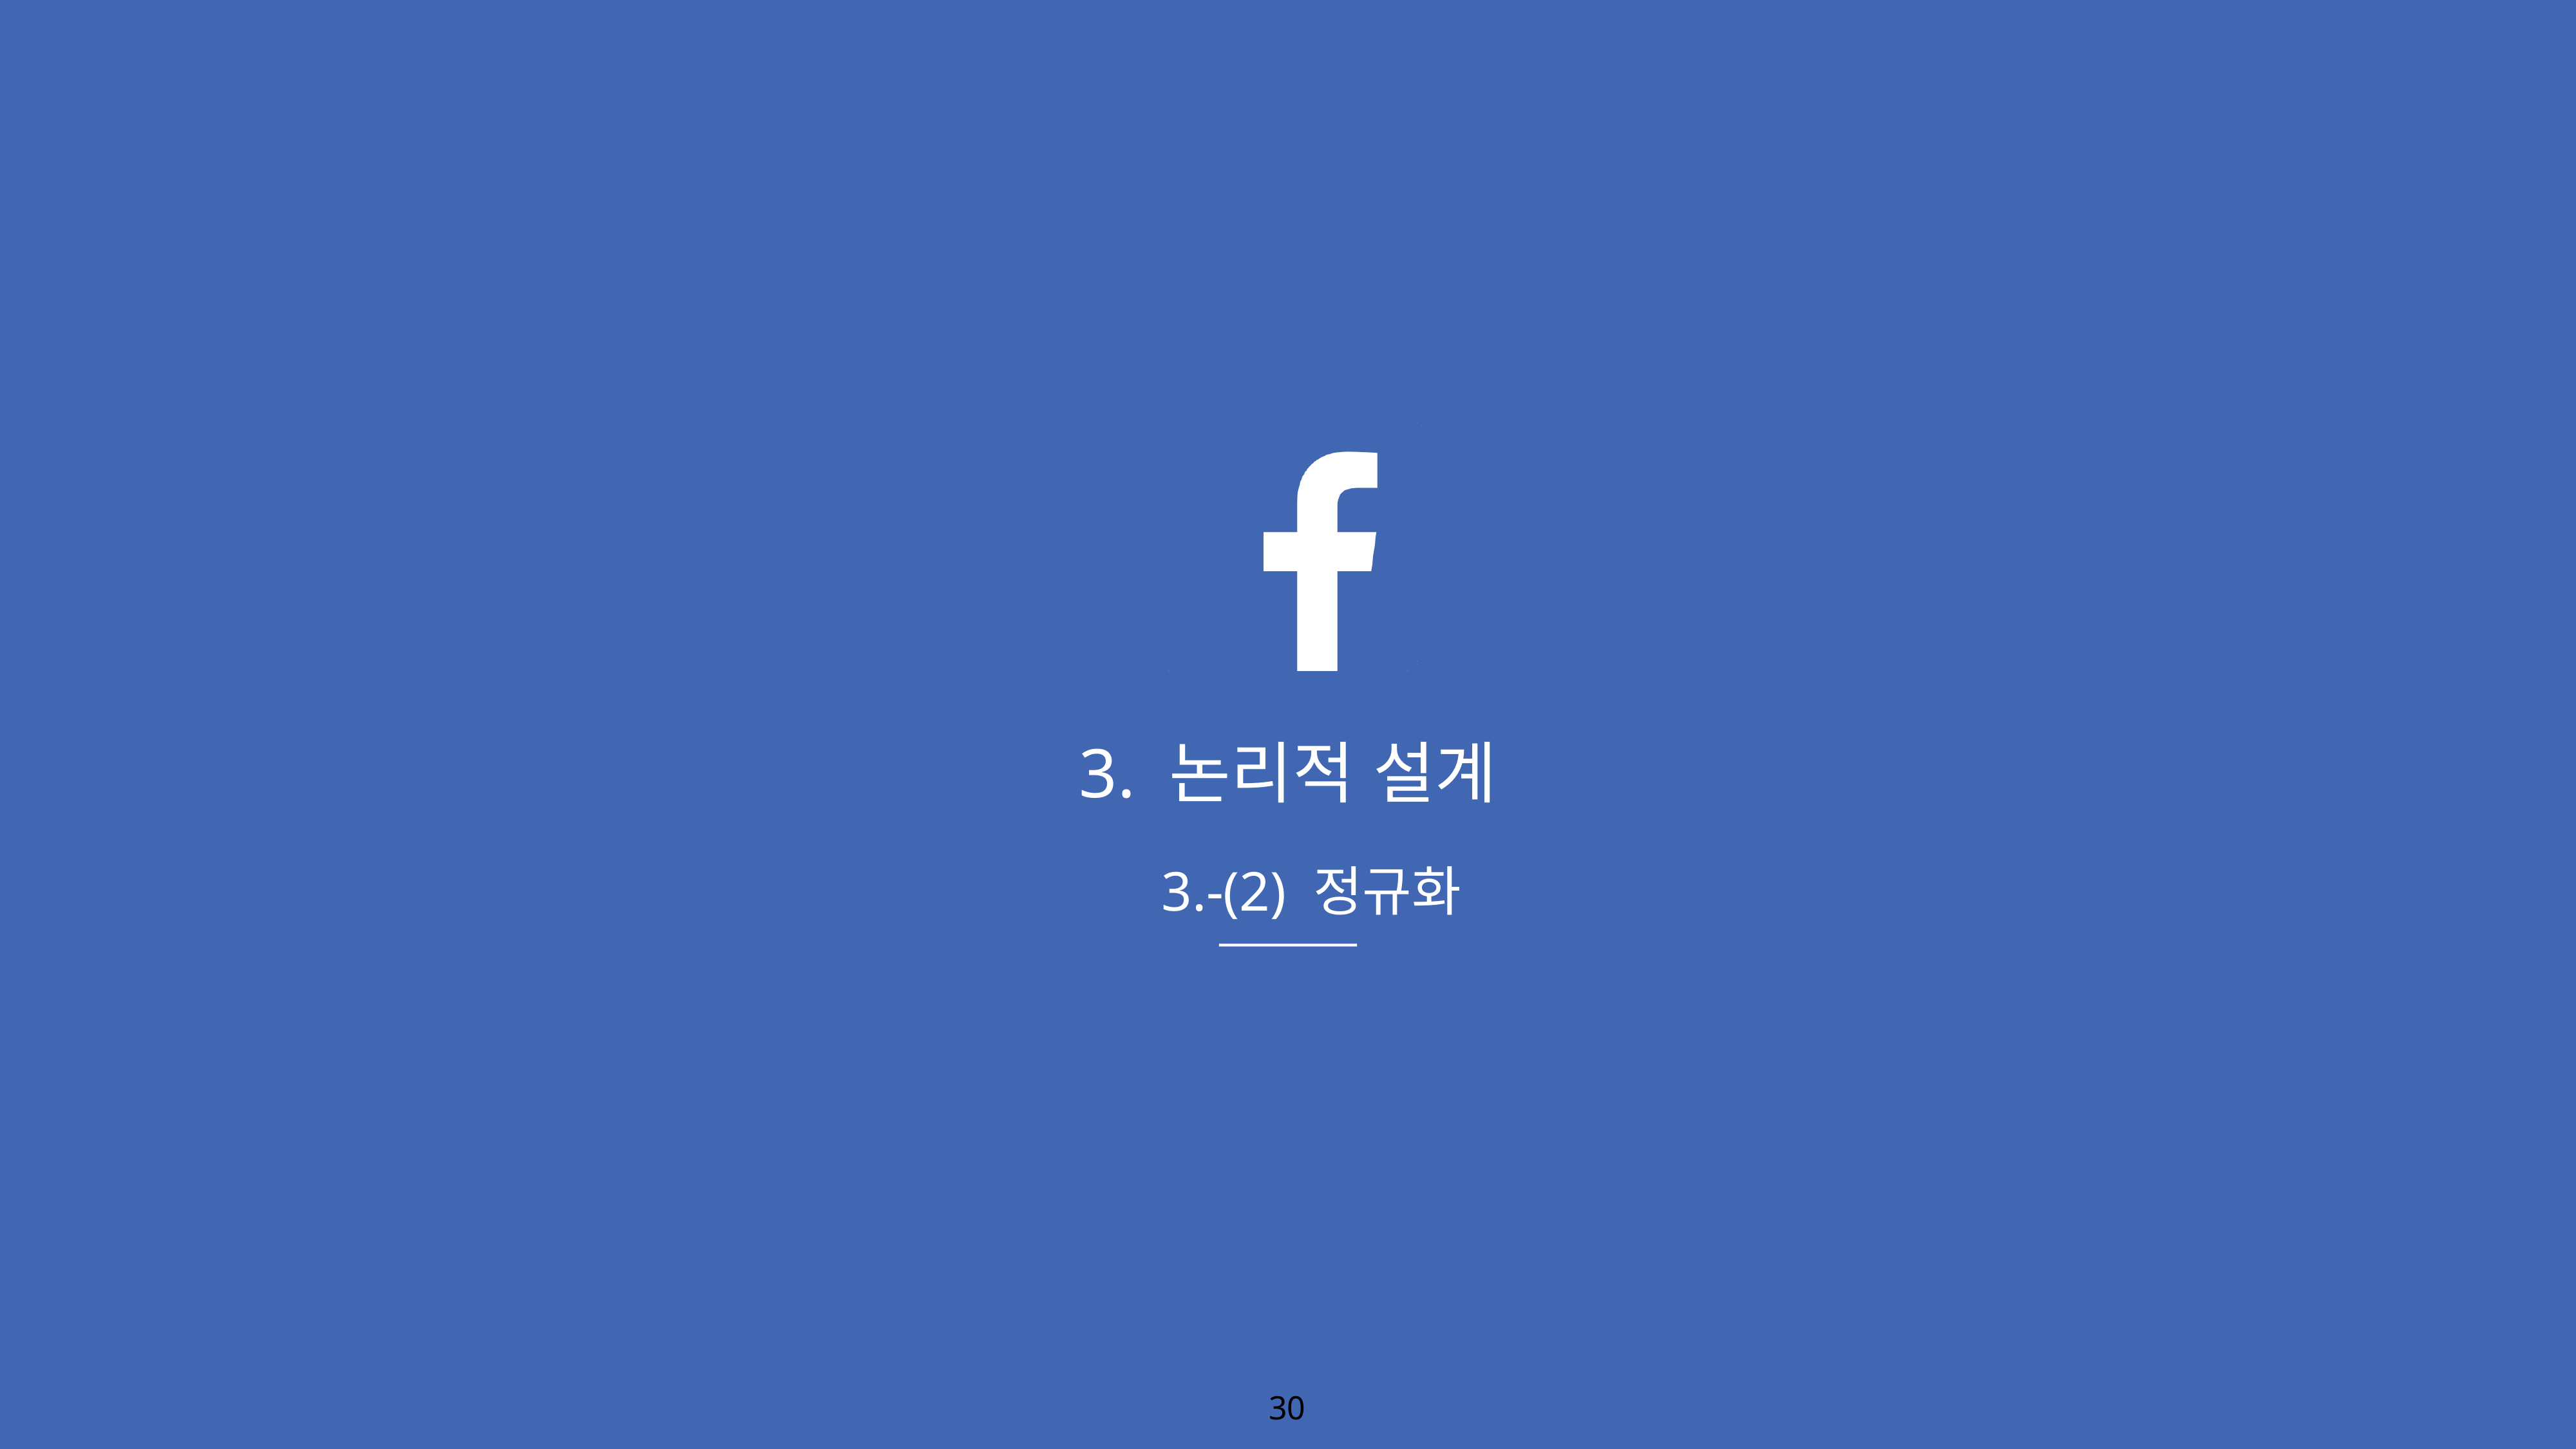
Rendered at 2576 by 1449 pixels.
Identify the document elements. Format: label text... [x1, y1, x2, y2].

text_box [1072, 724, 1504, 945]
picture [1158, 412, 1418, 672]
slide_number 30 [1263, 1381, 1312, 1431]
